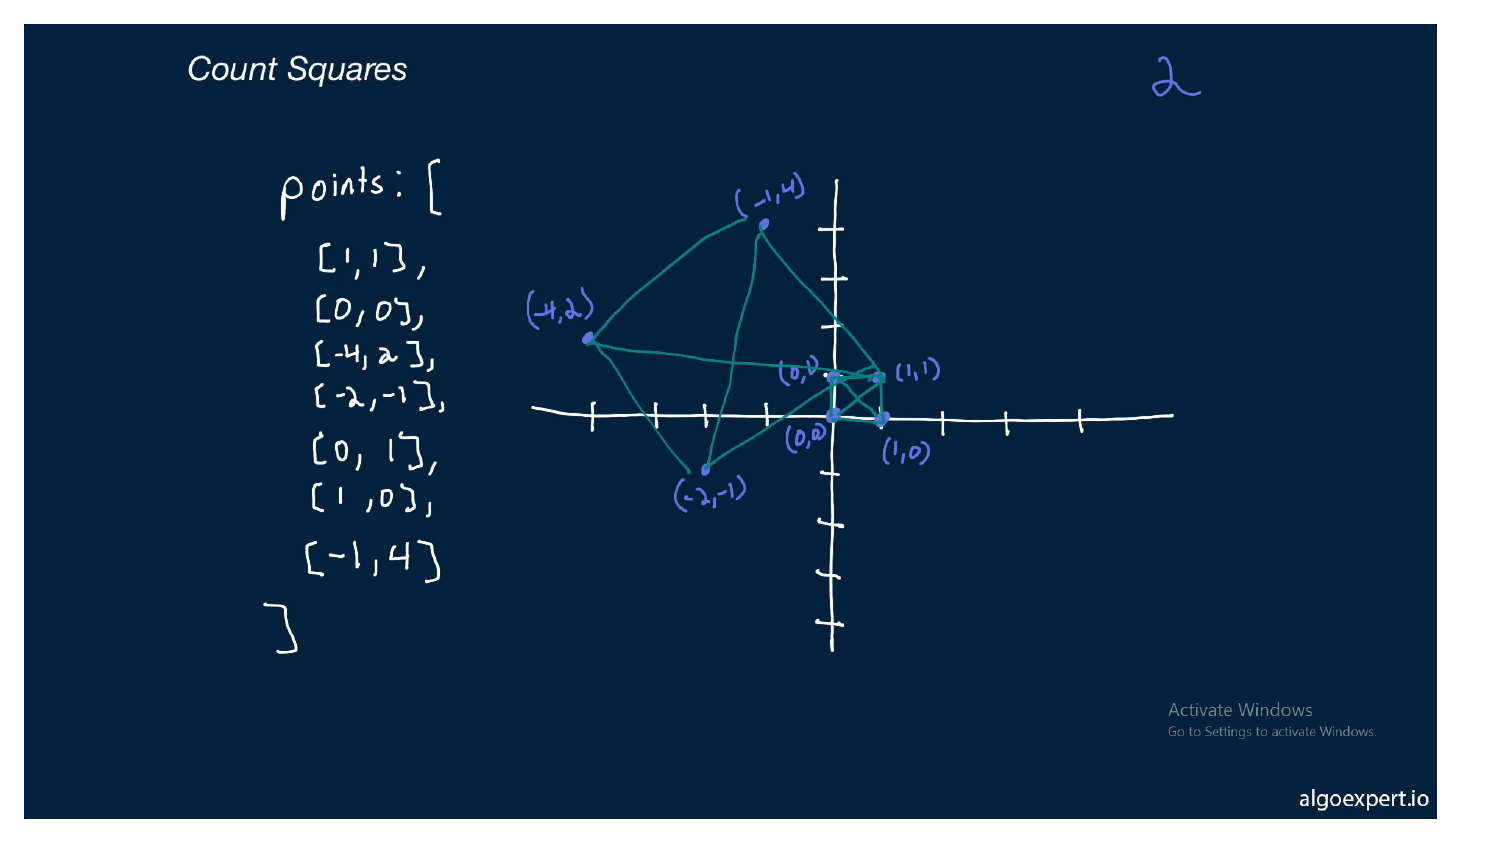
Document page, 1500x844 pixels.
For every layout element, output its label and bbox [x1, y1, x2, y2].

picture [24, 24, 1437, 819]
